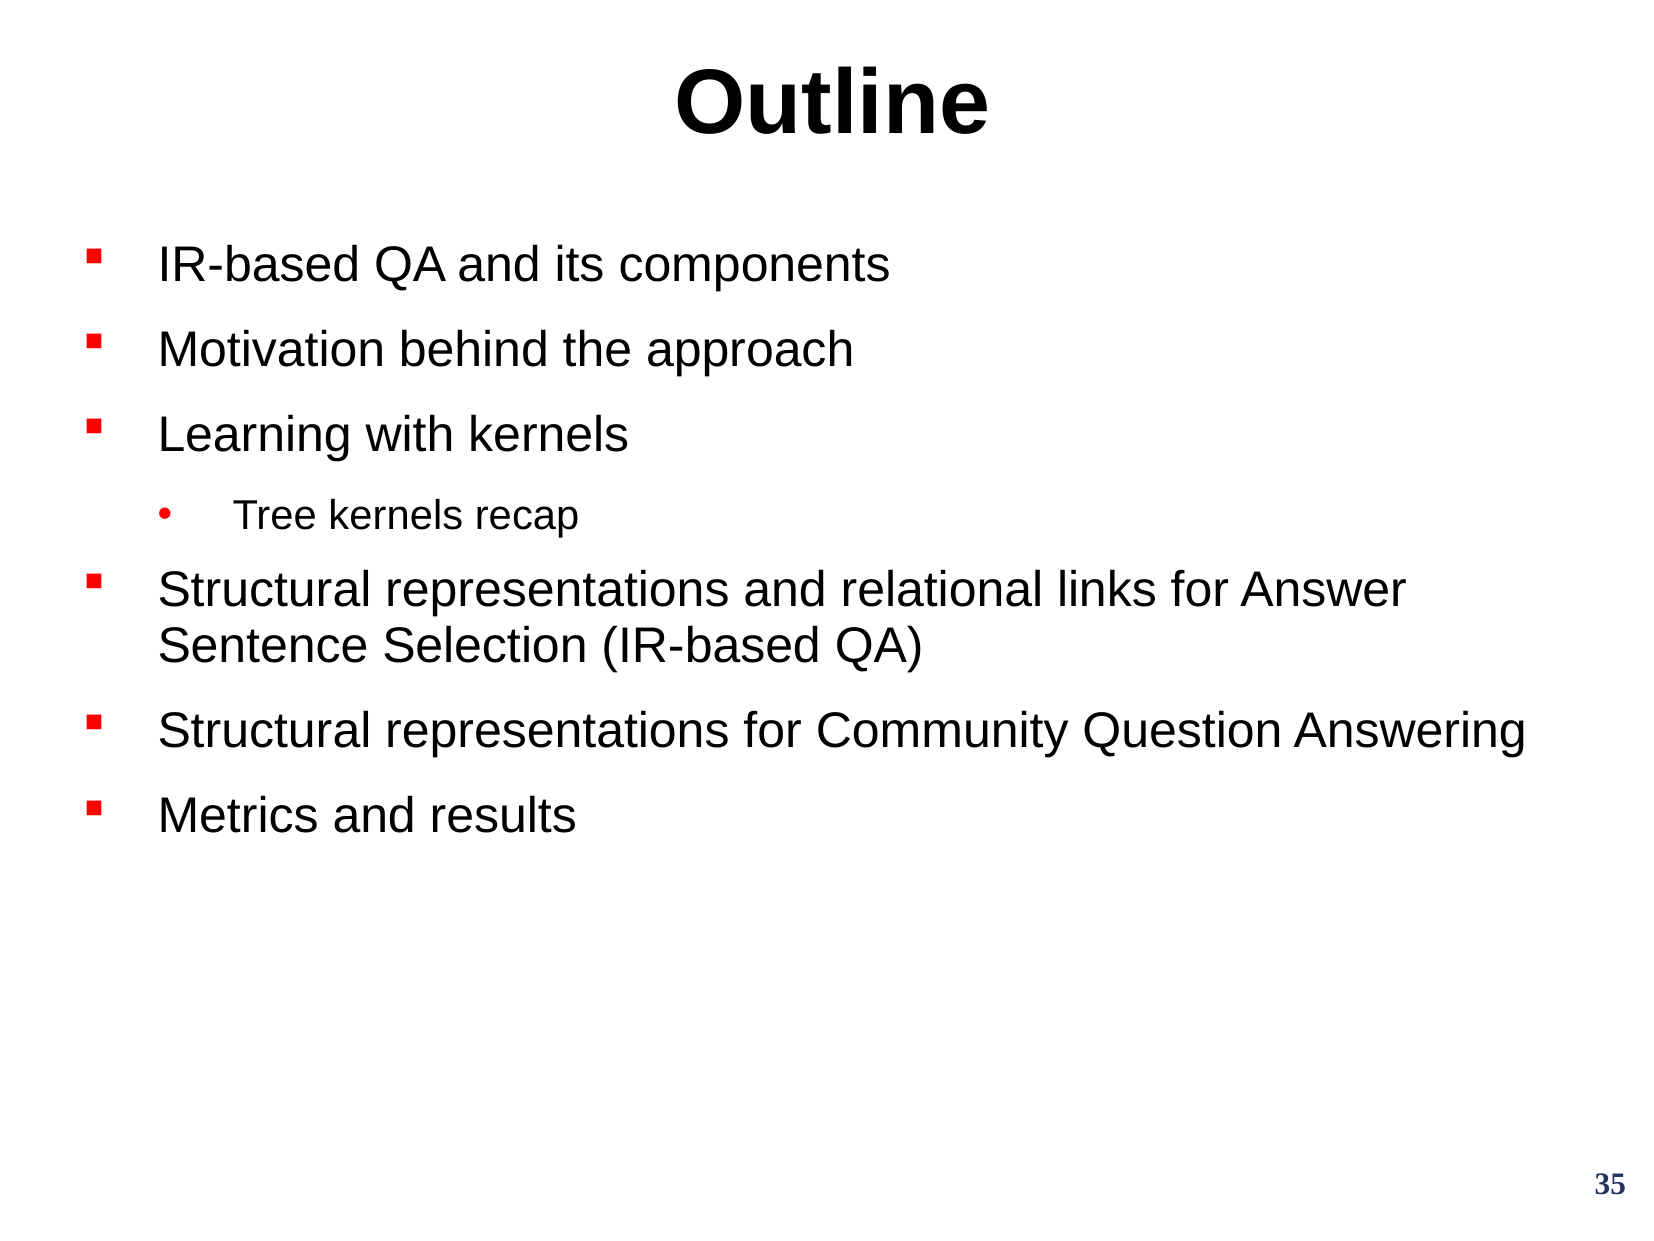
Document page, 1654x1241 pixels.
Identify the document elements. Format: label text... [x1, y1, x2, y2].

list IR-based QA and its components Motivation behind the approach Learning with kernels Tree kernels recap Structural representations and relational links for Answer Sentence Selection (IR-based QA) Structural representations for Community Question Answering Metrics and results [82, 232, 1571, 1091]
slide_number 35 [1494, 1167, 1627, 1200]
title Outline [88, 56, 1577, 150]
